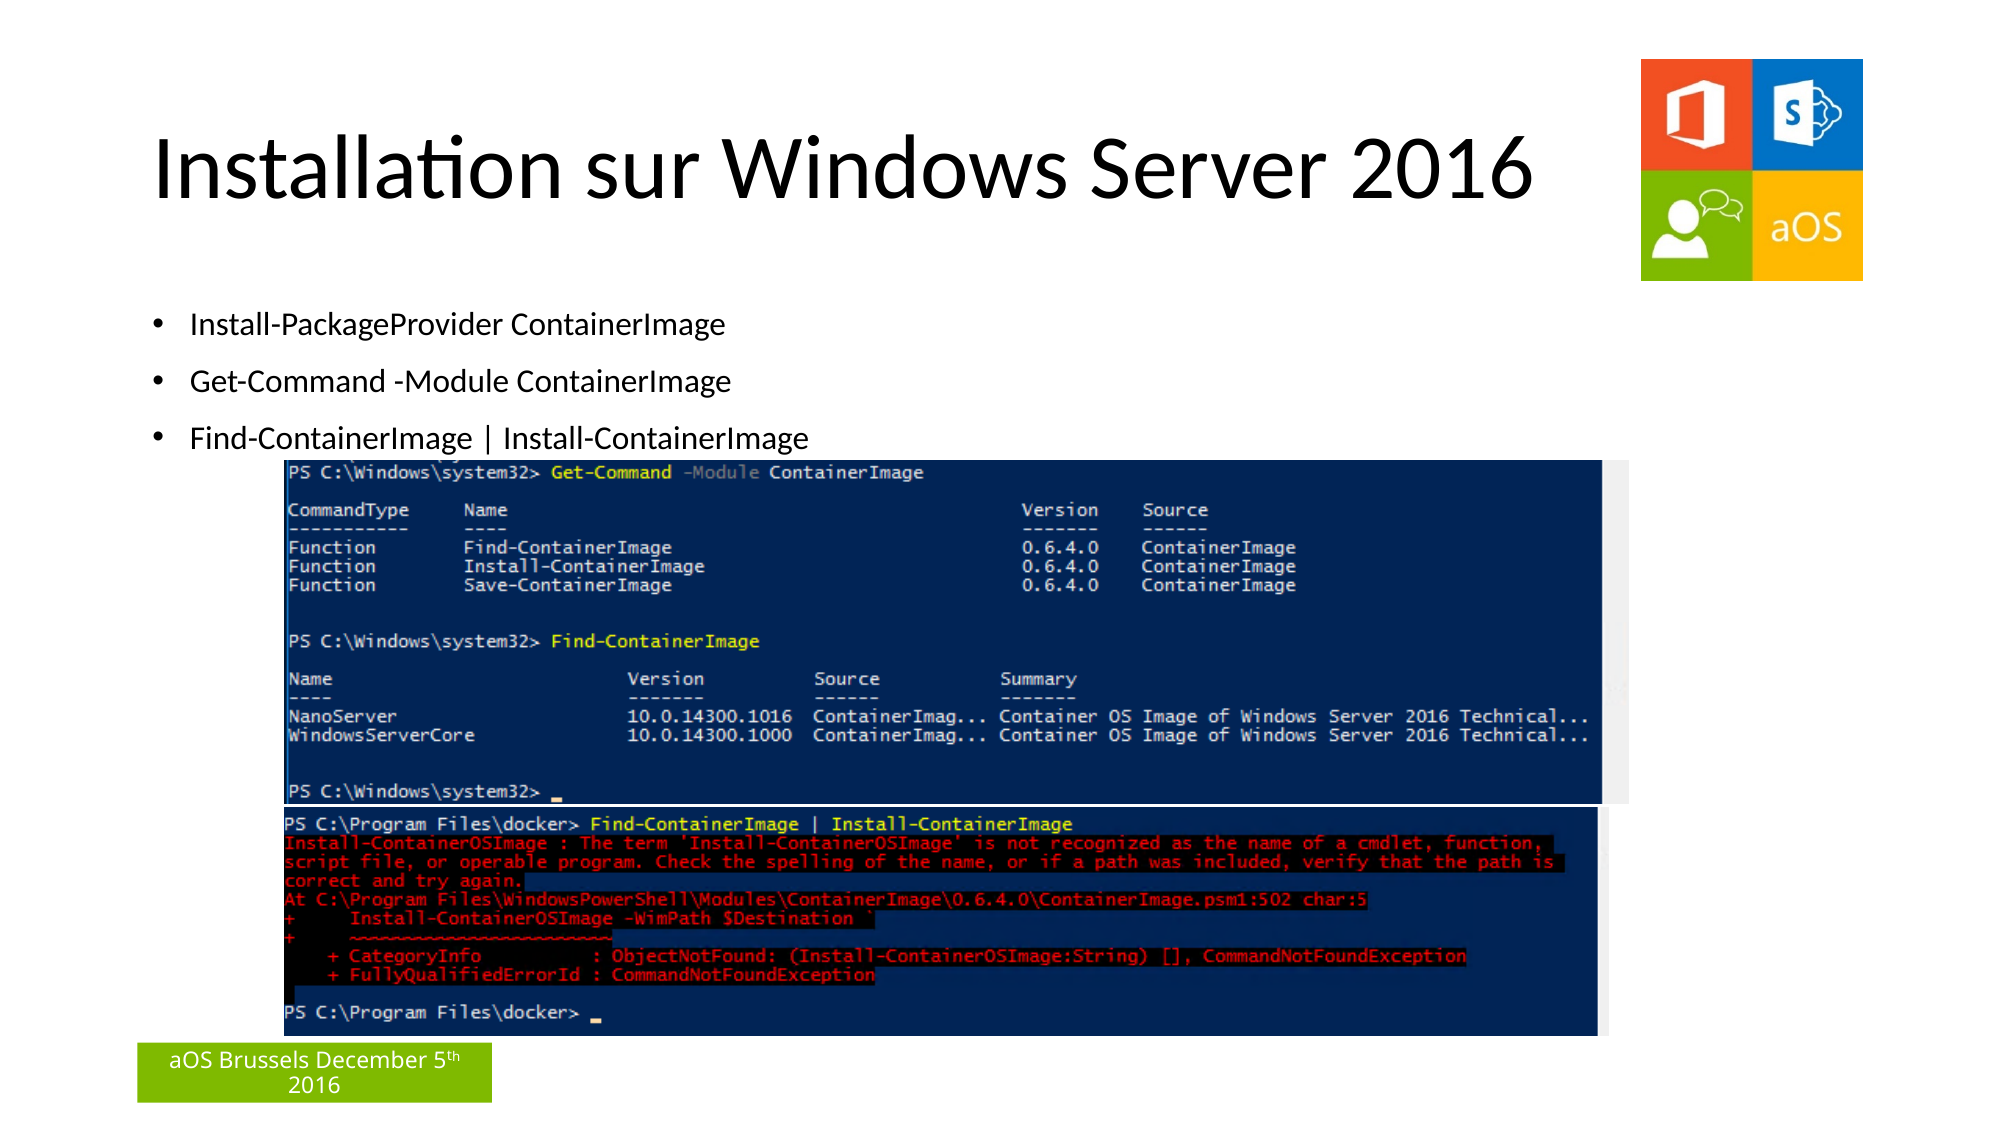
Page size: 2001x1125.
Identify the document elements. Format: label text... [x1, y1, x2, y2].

title Installation sur Windows Server 2016 [137, 59, 1629, 278]
picture [284, 807, 1609, 1036]
list Install-PackageProvider ContainerImage Get-Command -Module ContainerImage Find-ContainerImage | Install-ContainerImage [137, 299, 1863, 1014]
picture [1641, 59, 1863, 281]
picture [284, 460, 1629, 804]
